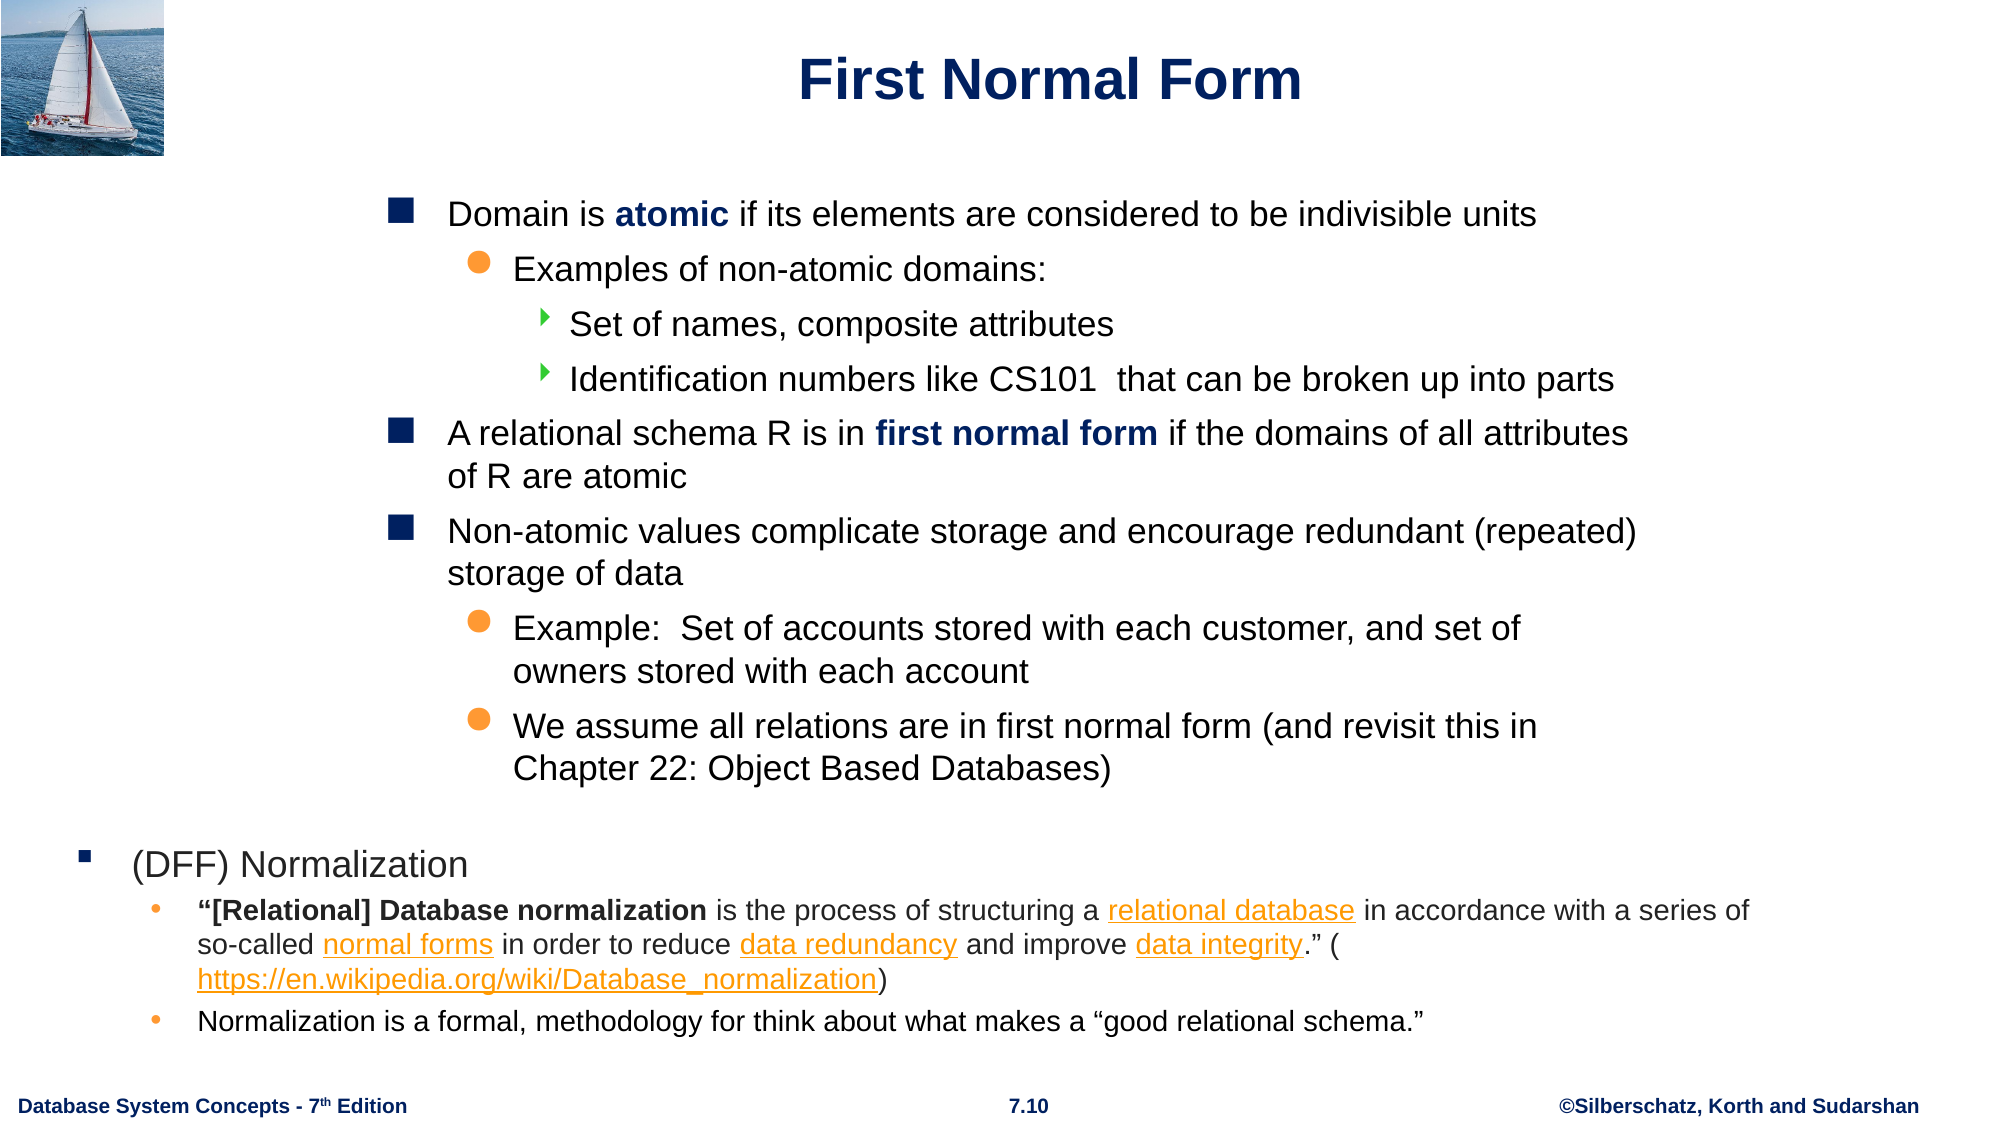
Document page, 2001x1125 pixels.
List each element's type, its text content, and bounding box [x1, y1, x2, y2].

list Domain is atomic if its elements are considered to be indivisible units Examples of non-atomic domains: Set of names, composite attributes Identification numbers like CS101 that can be broken up into parts A relational schema R is in first normal form if the domains of all attributes of R are atomic Non-atomic values complicate storage and encourage redundant (repeated) storage of data Example: Set of accounts stored with each customer, and set of owners stored with each account We assume all relations are in first normal form (and revisit this in Chapter 22: Object Based Databases) [376, 183, 1654, 832]
text_box (DFF) Normalization “[Relational] Database normalization is the process of structuring a relational database in accordance with a series of so-called normal forms in order to reduce data redundancy and improve data integrity.” (https://en.wikipedia.org/wiki/Database_normalization) Normalization is a formal, methodology for think about what makes a “good relational schema.” [60, 832, 1772, 1081]
title First Normal Form [167, 18, 1935, 120]
picture [1, 0, 164, 156]
